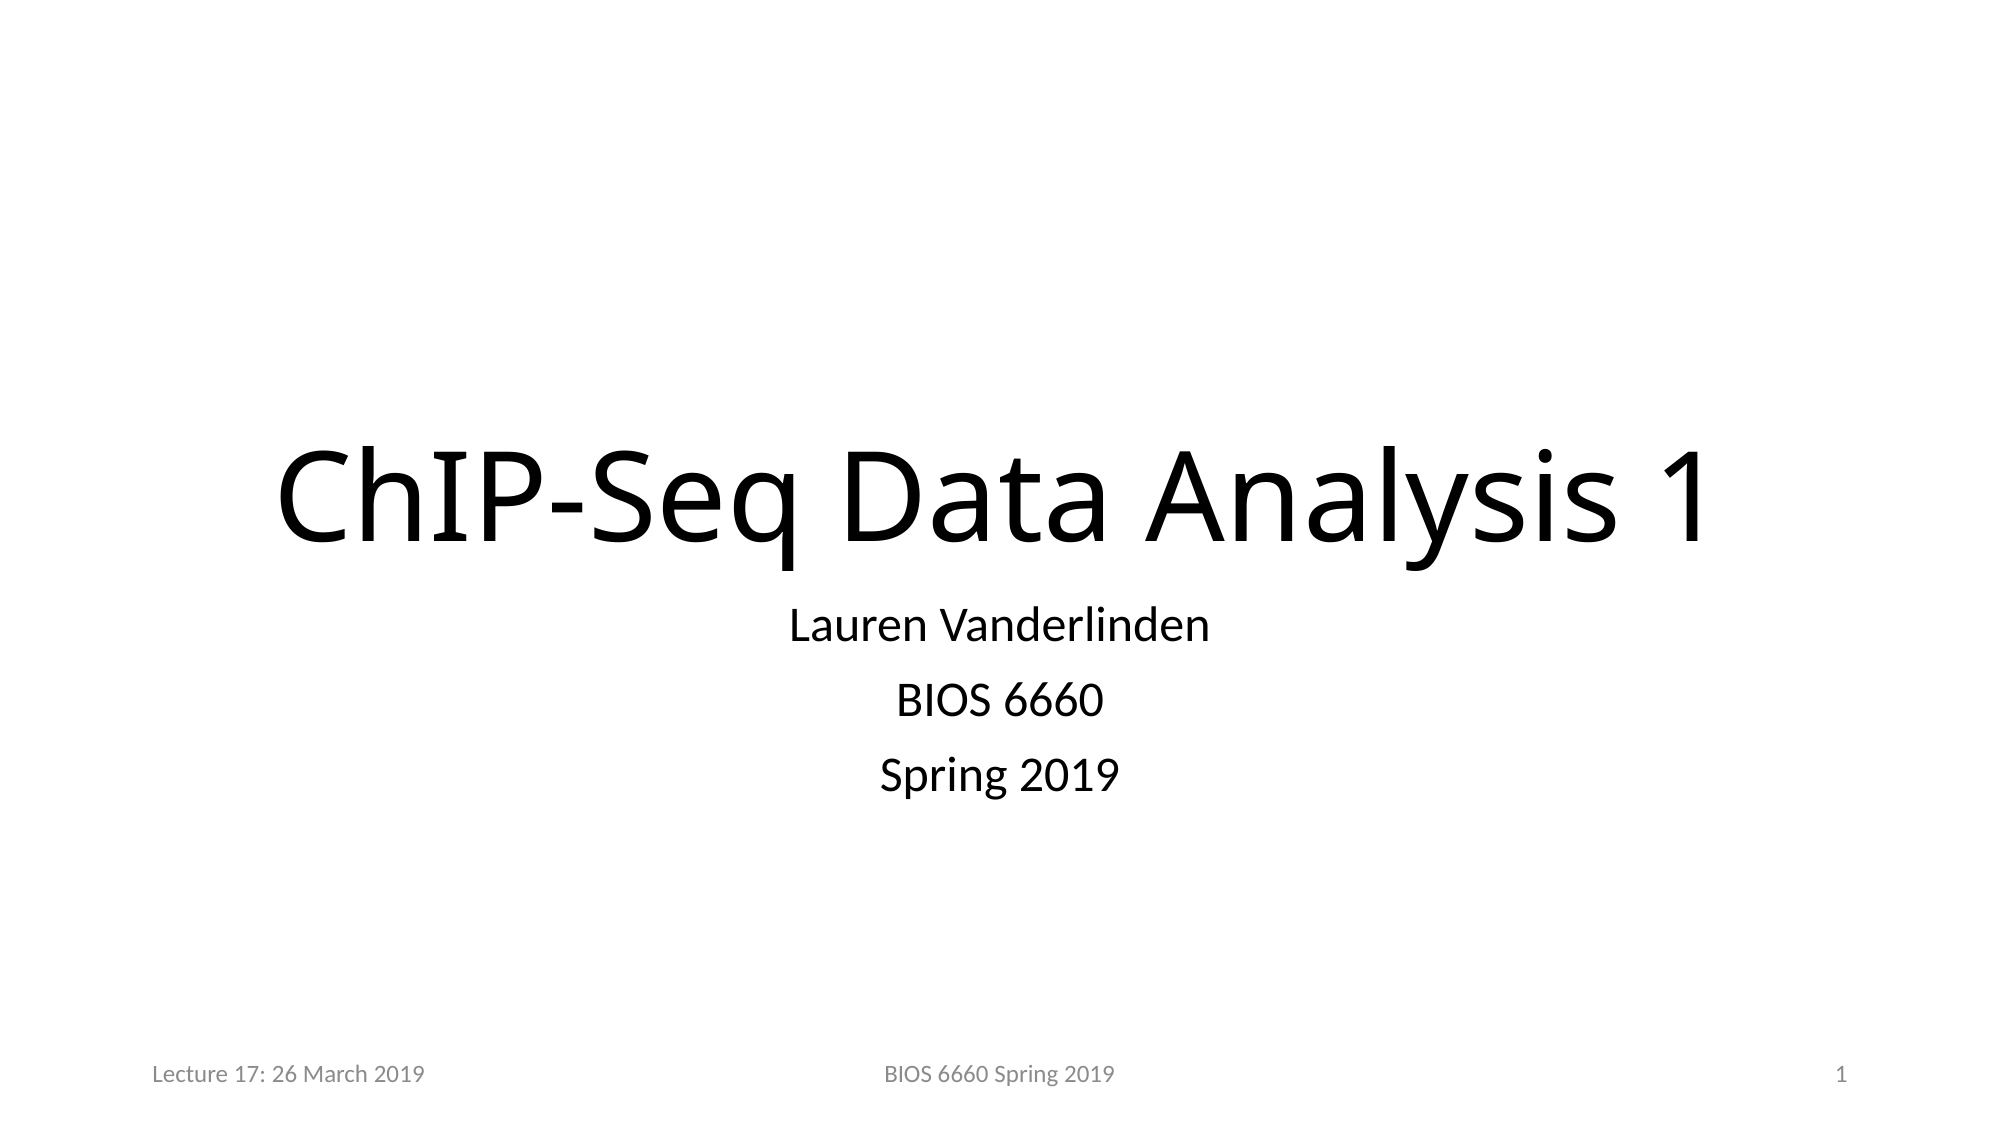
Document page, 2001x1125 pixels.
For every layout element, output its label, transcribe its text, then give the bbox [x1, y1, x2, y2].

title ChIP-Seq Data Analysis 1 [249, 184, 1750, 576]
slide_number 1 [1412, 1042, 1863, 1103]
subtitle Lauren Vanderlinden BIOS 6660 Spring 2019 [249, 590, 1750, 863]
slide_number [137, 1042, 588, 1103]
footer BIOS 6660 Spring 2019 [662, 1042, 1338, 1103]
